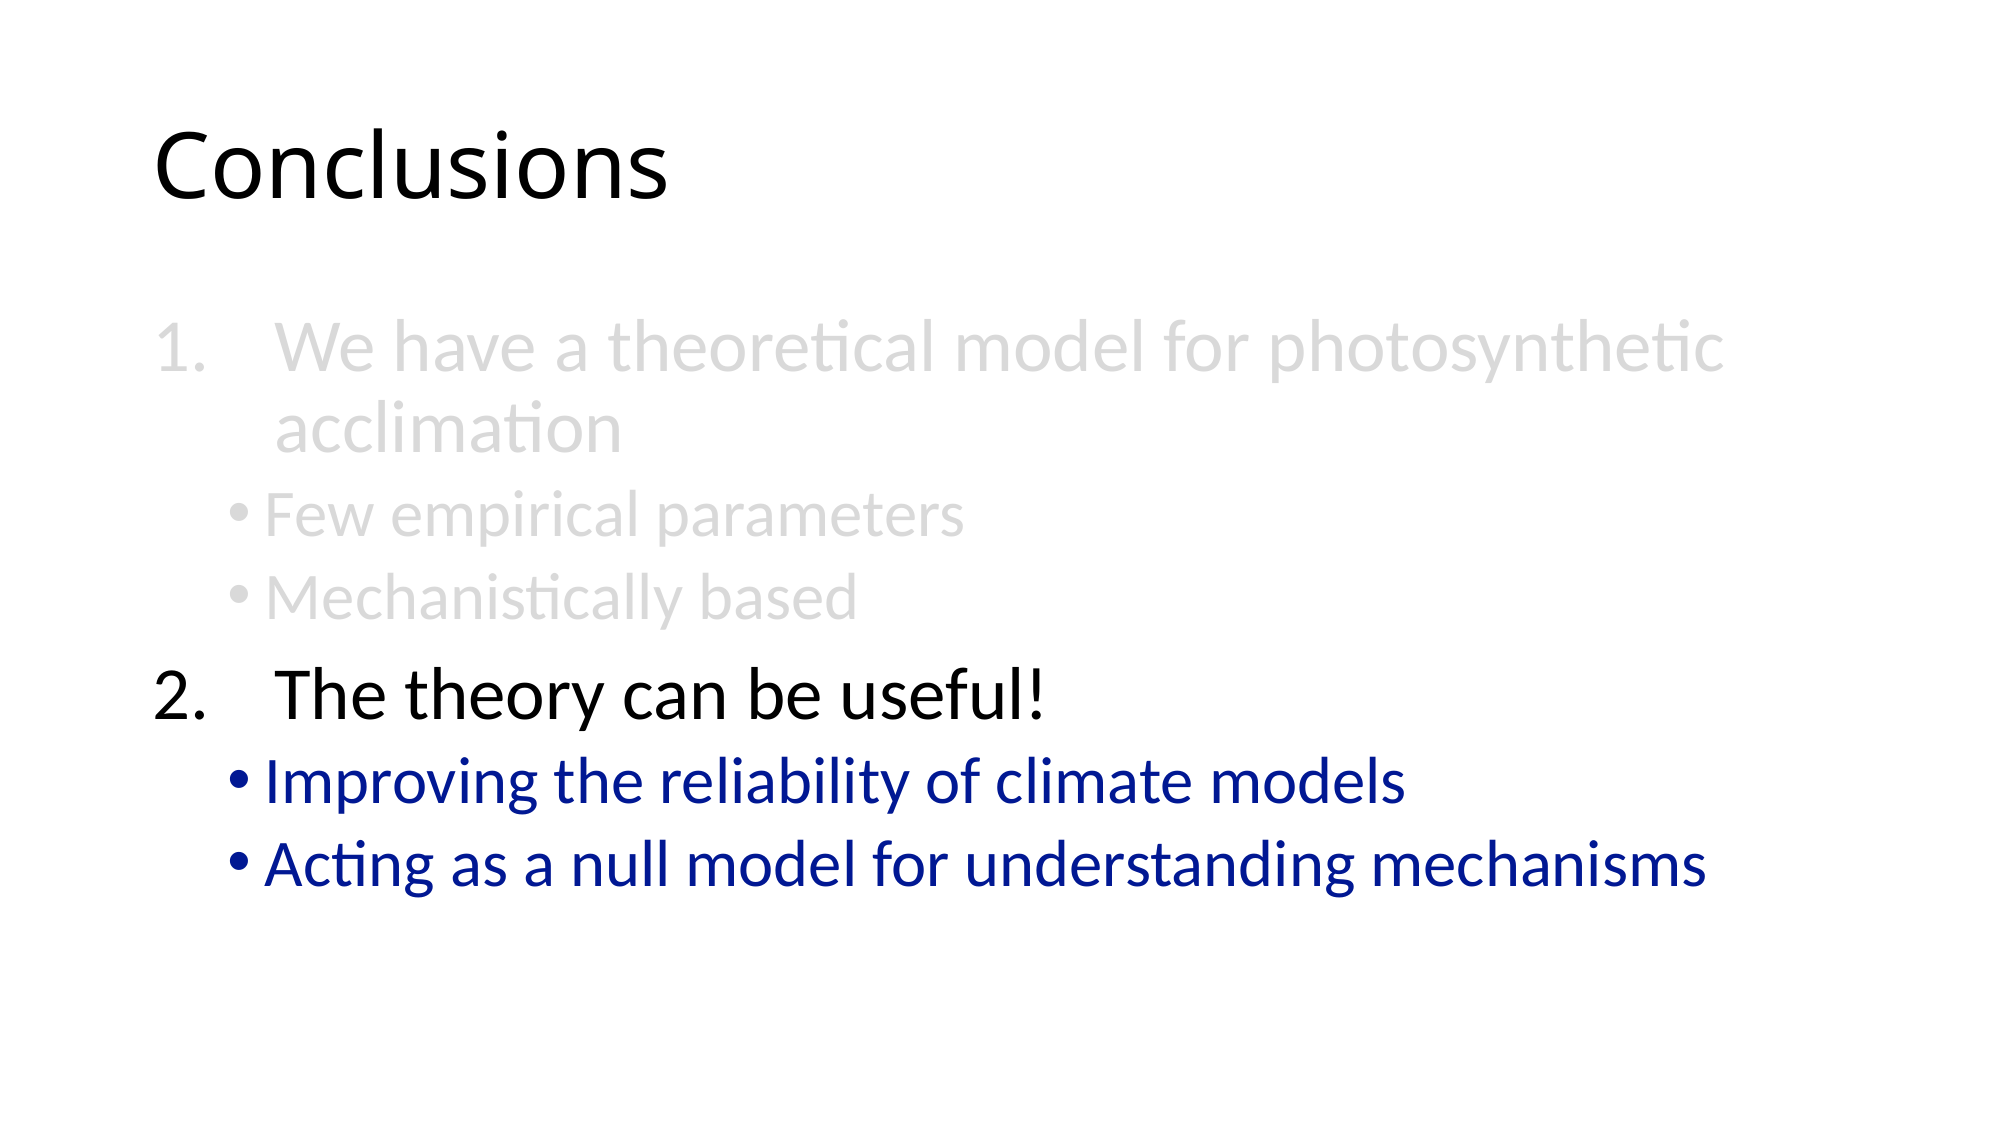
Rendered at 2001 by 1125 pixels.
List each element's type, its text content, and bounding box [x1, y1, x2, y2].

title Conclusions [137, 59, 1863, 278]
list We have a theoretical model for photosynthetic acclimation Few empirical parameters Mechanistically based The theory can be useful! Improving the reliability of climate models Acting as a null model for understanding mechanisms [137, 299, 1863, 1014]
